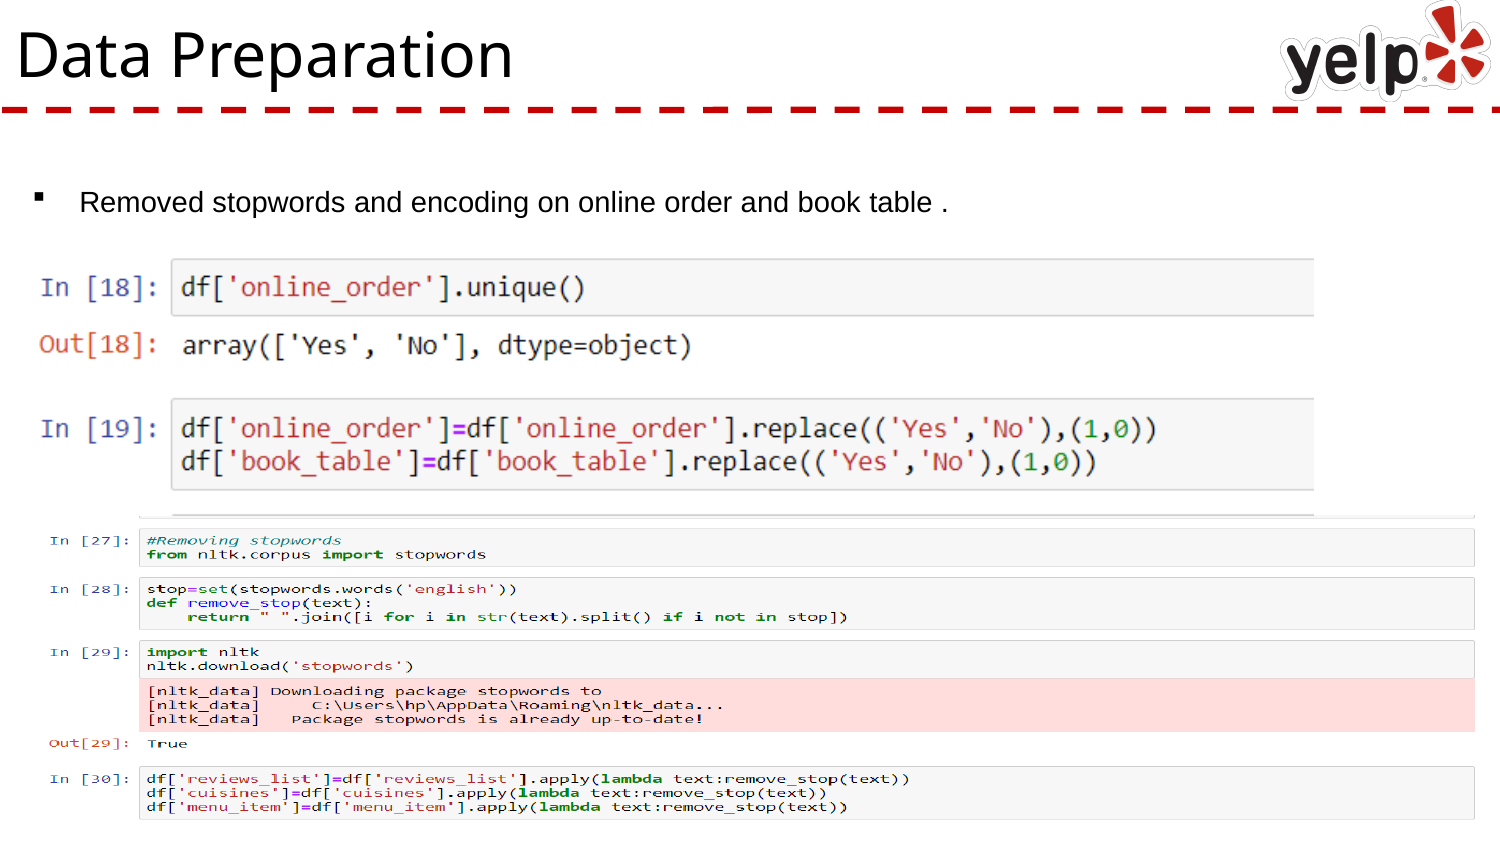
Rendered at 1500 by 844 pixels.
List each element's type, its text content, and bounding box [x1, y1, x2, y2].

text_box Removed stopwords and encoding on online order and book table . [21, 127, 1075, 221]
picture [1280, 0, 1491, 102]
title Data Preparation [0, 0, 642, 107]
picture [0, 221, 1500, 823]
